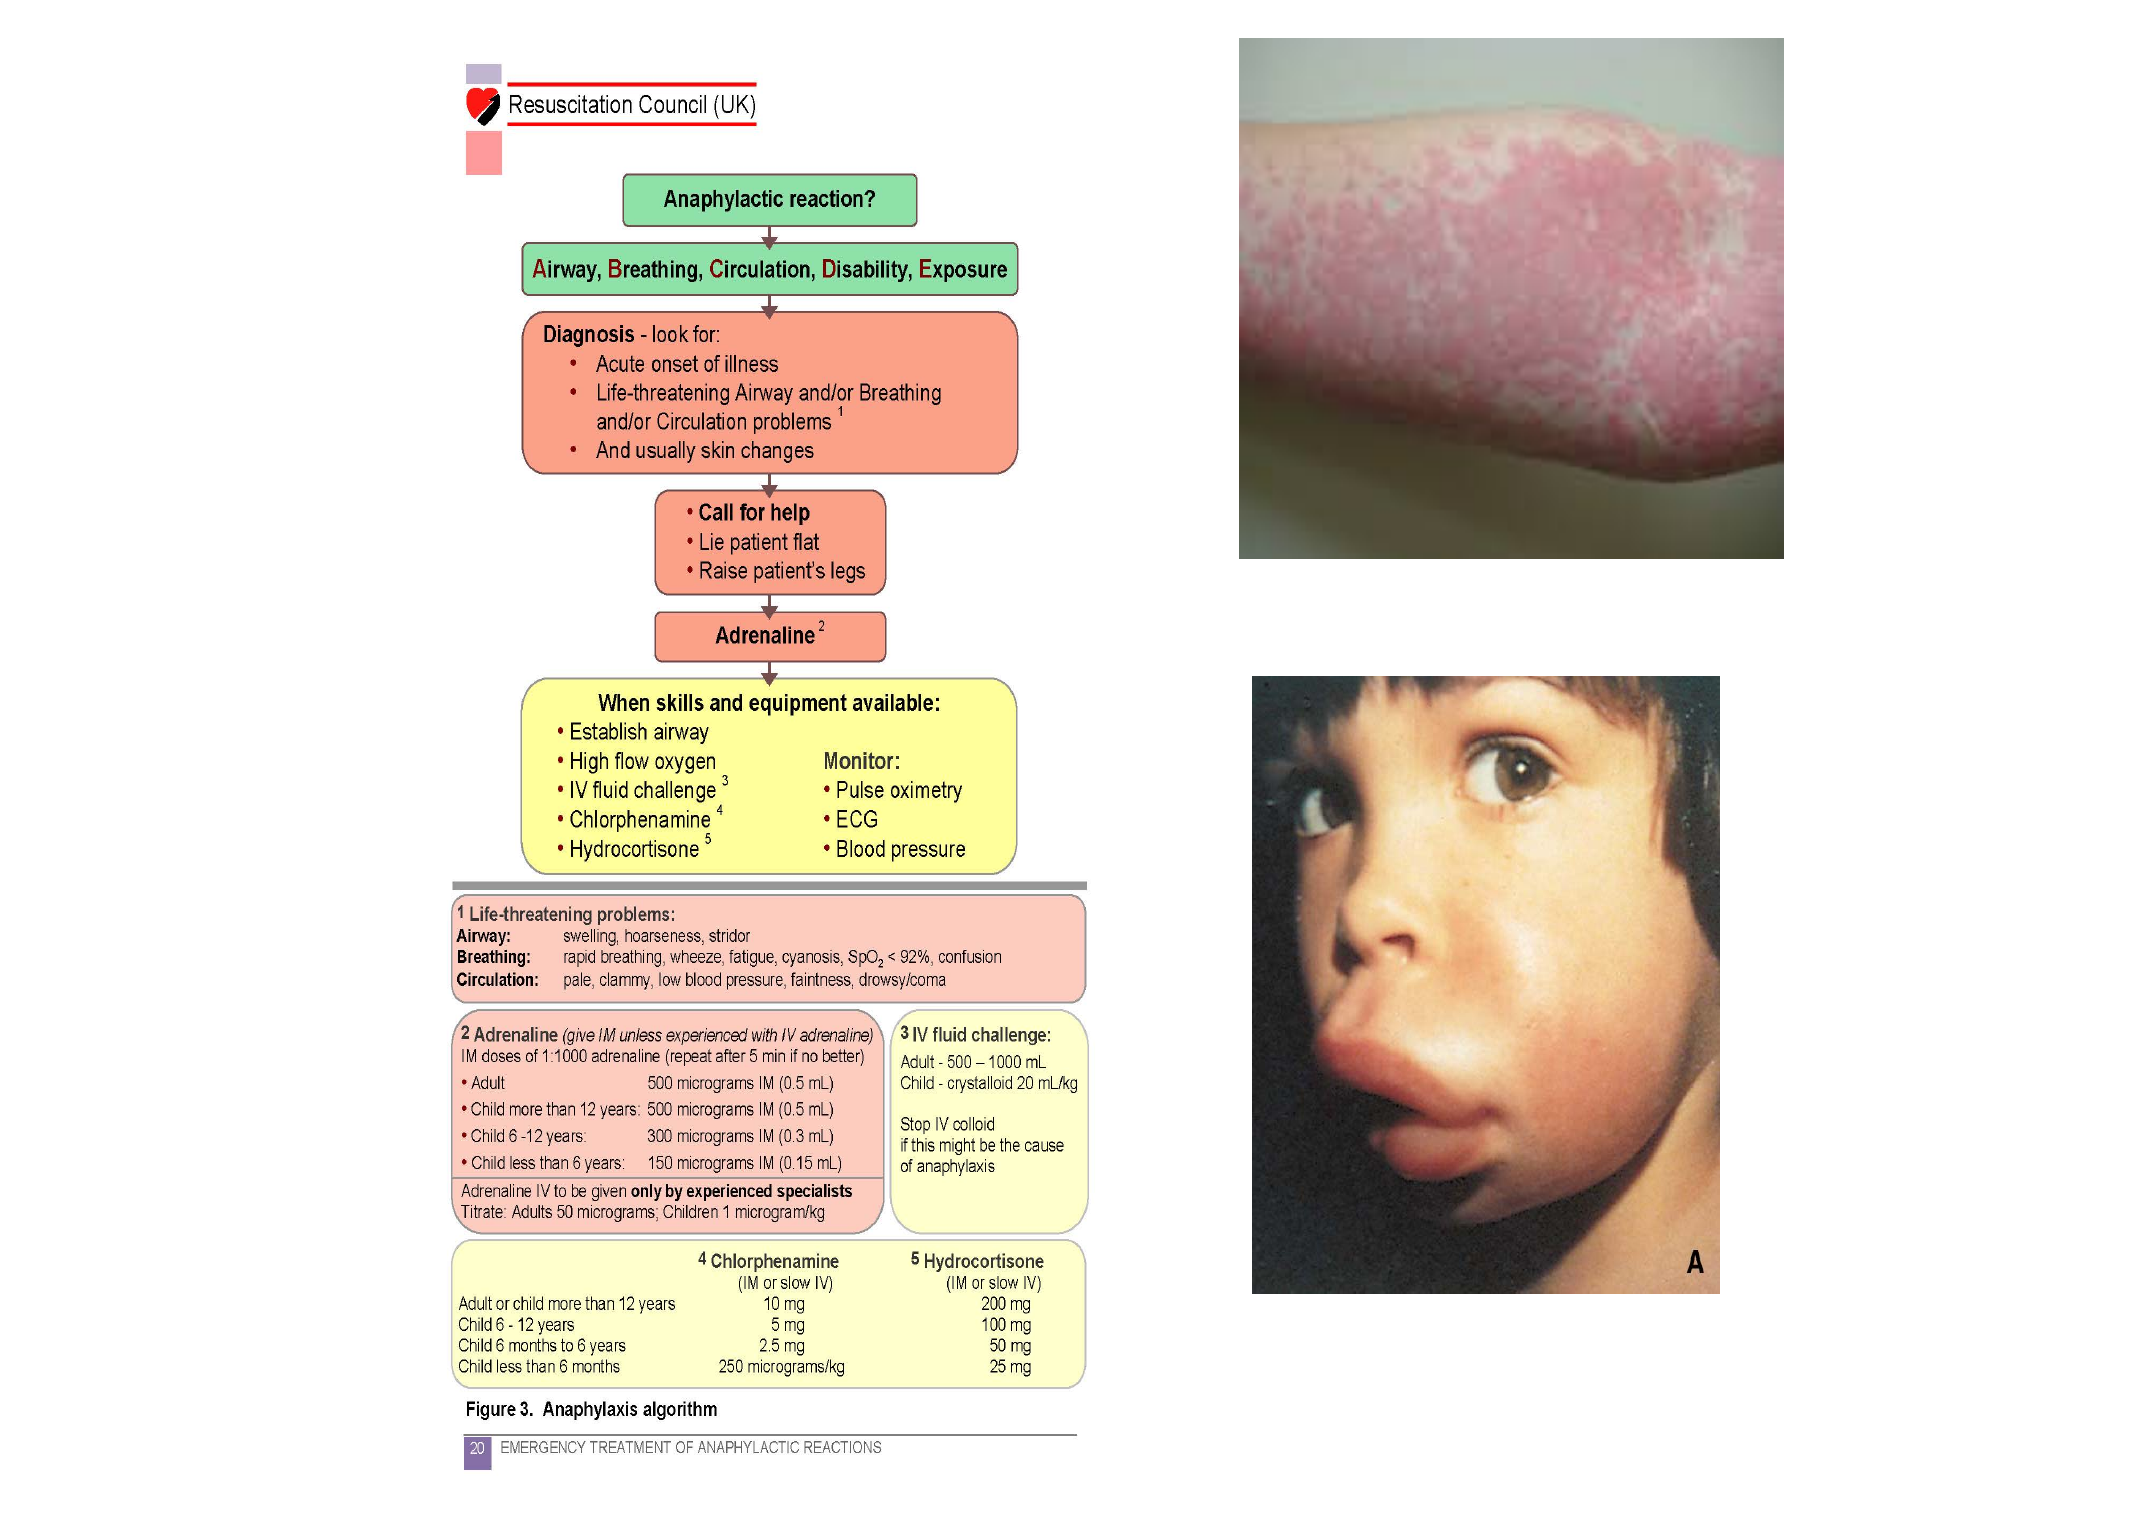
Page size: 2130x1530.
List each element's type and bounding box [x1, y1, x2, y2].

picture [1252, 676, 1720, 1294]
picture [319, 0, 1200, 1530]
list [1239, 38, 1784, 559]
